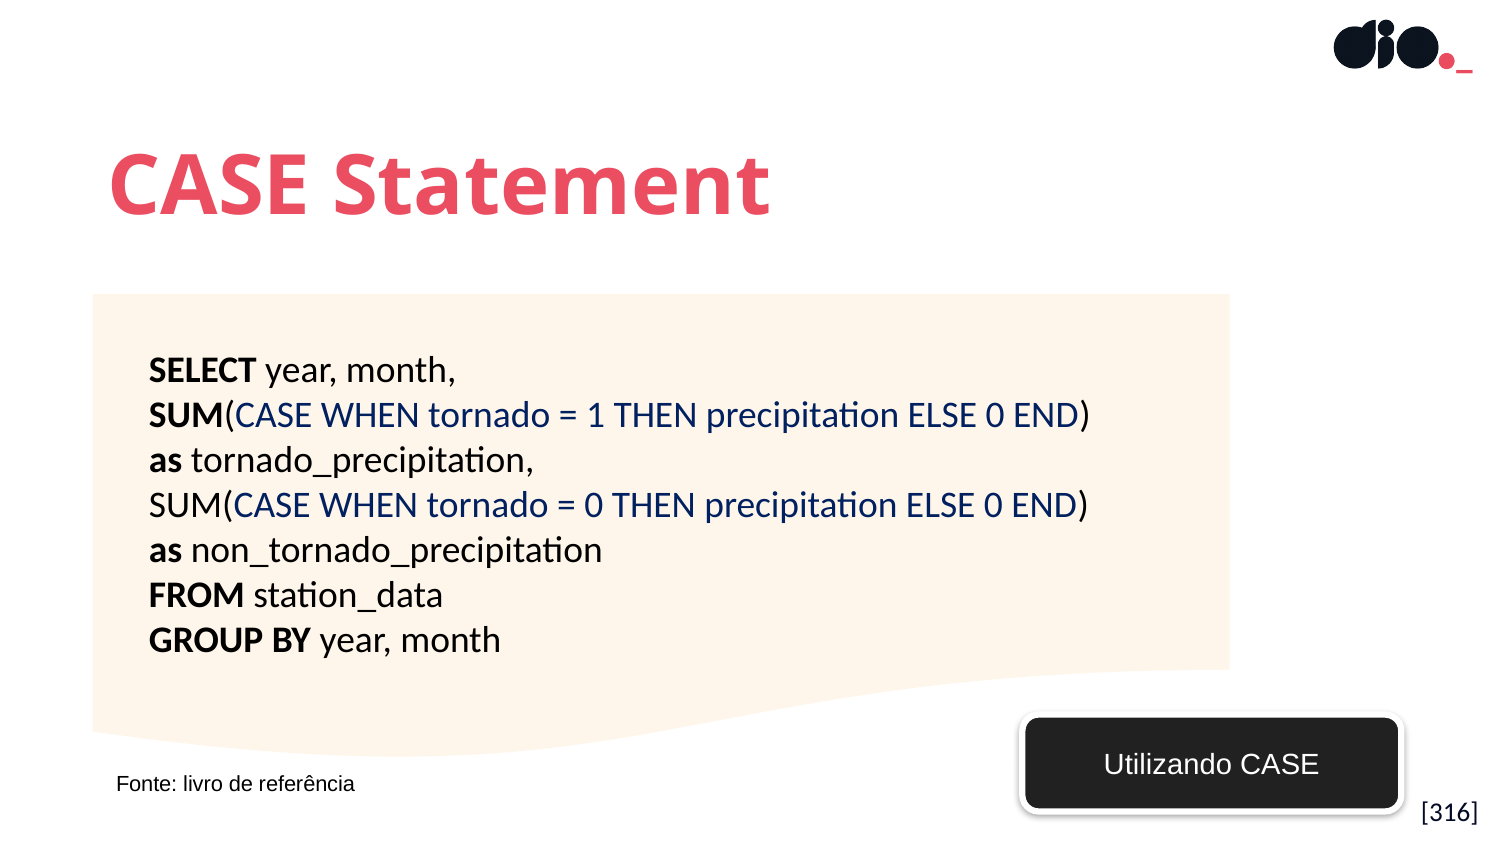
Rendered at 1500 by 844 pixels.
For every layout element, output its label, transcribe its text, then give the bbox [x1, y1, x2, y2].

text_box Fonte: livro de referência [101, 762, 371, 804]
picture [1333, 19, 1473, 74]
text_box [92, 294, 1230, 757]
text_box SELECT year, month, SUM(CASE WHEN tornado = 1 THEN precipitation ELSE 0 END) as tornado_precipitation, SUM(CASE WHEN tornado = 0 THEN precipitation ELSE 0 END) as non_tornado_precipitation FROM station_data GROUP BY year, month [134, 337, 1108, 668]
slide_number [316] [1403, 779, 1494, 844]
text_box Utilizando CASE [1019, 711, 1405, 815]
text_box CASE Statement [92, 104, 1395, 243]
